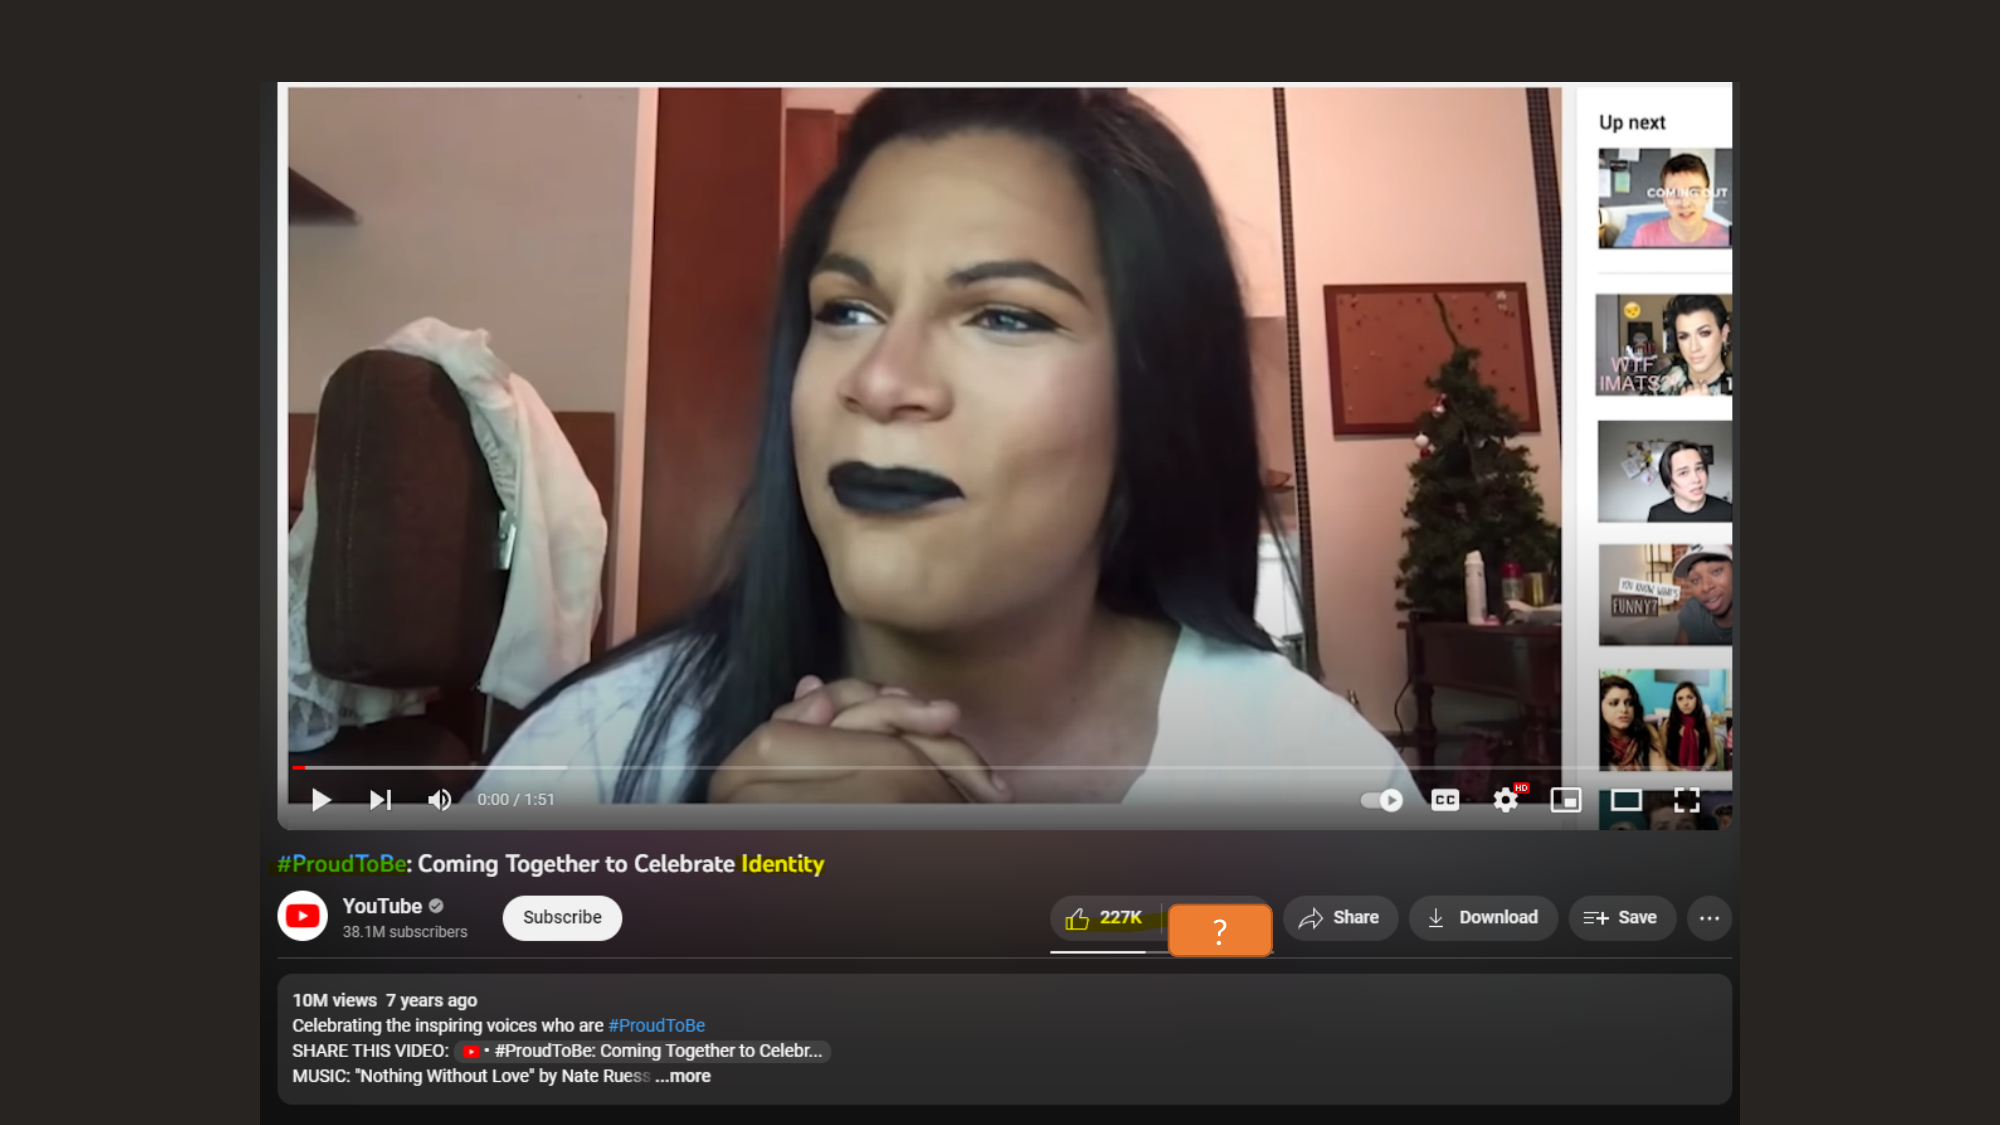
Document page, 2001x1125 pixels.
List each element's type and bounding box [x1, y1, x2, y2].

picture [260, 82, 1740, 1125]
